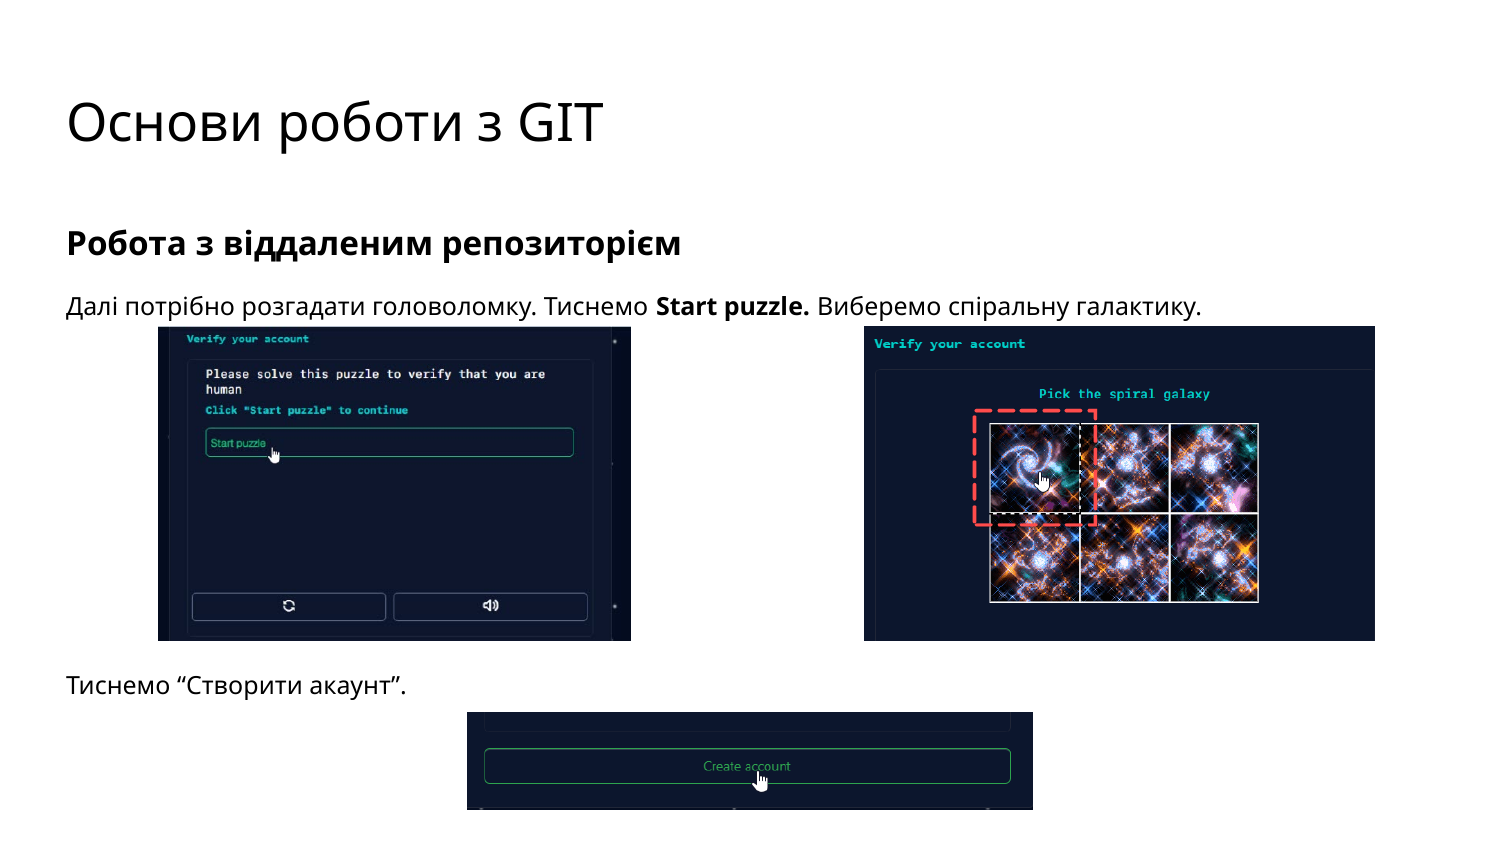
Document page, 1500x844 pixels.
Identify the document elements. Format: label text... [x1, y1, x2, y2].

picture [158, 326, 632, 642]
text_box Робота з віддаленим репозиторієм [51, 200, 1449, 271]
title Основи роботи з GIT [51, 72, 1449, 167]
picture [863, 326, 1375, 642]
picture [466, 711, 1034, 810]
text_box Далі потрібно розгадати головоломку. Тиснемо Start puzzle. Виберемо спіральну галактику. Тиснемо “Створити акаунт”. [51, 271, 1449, 749]
